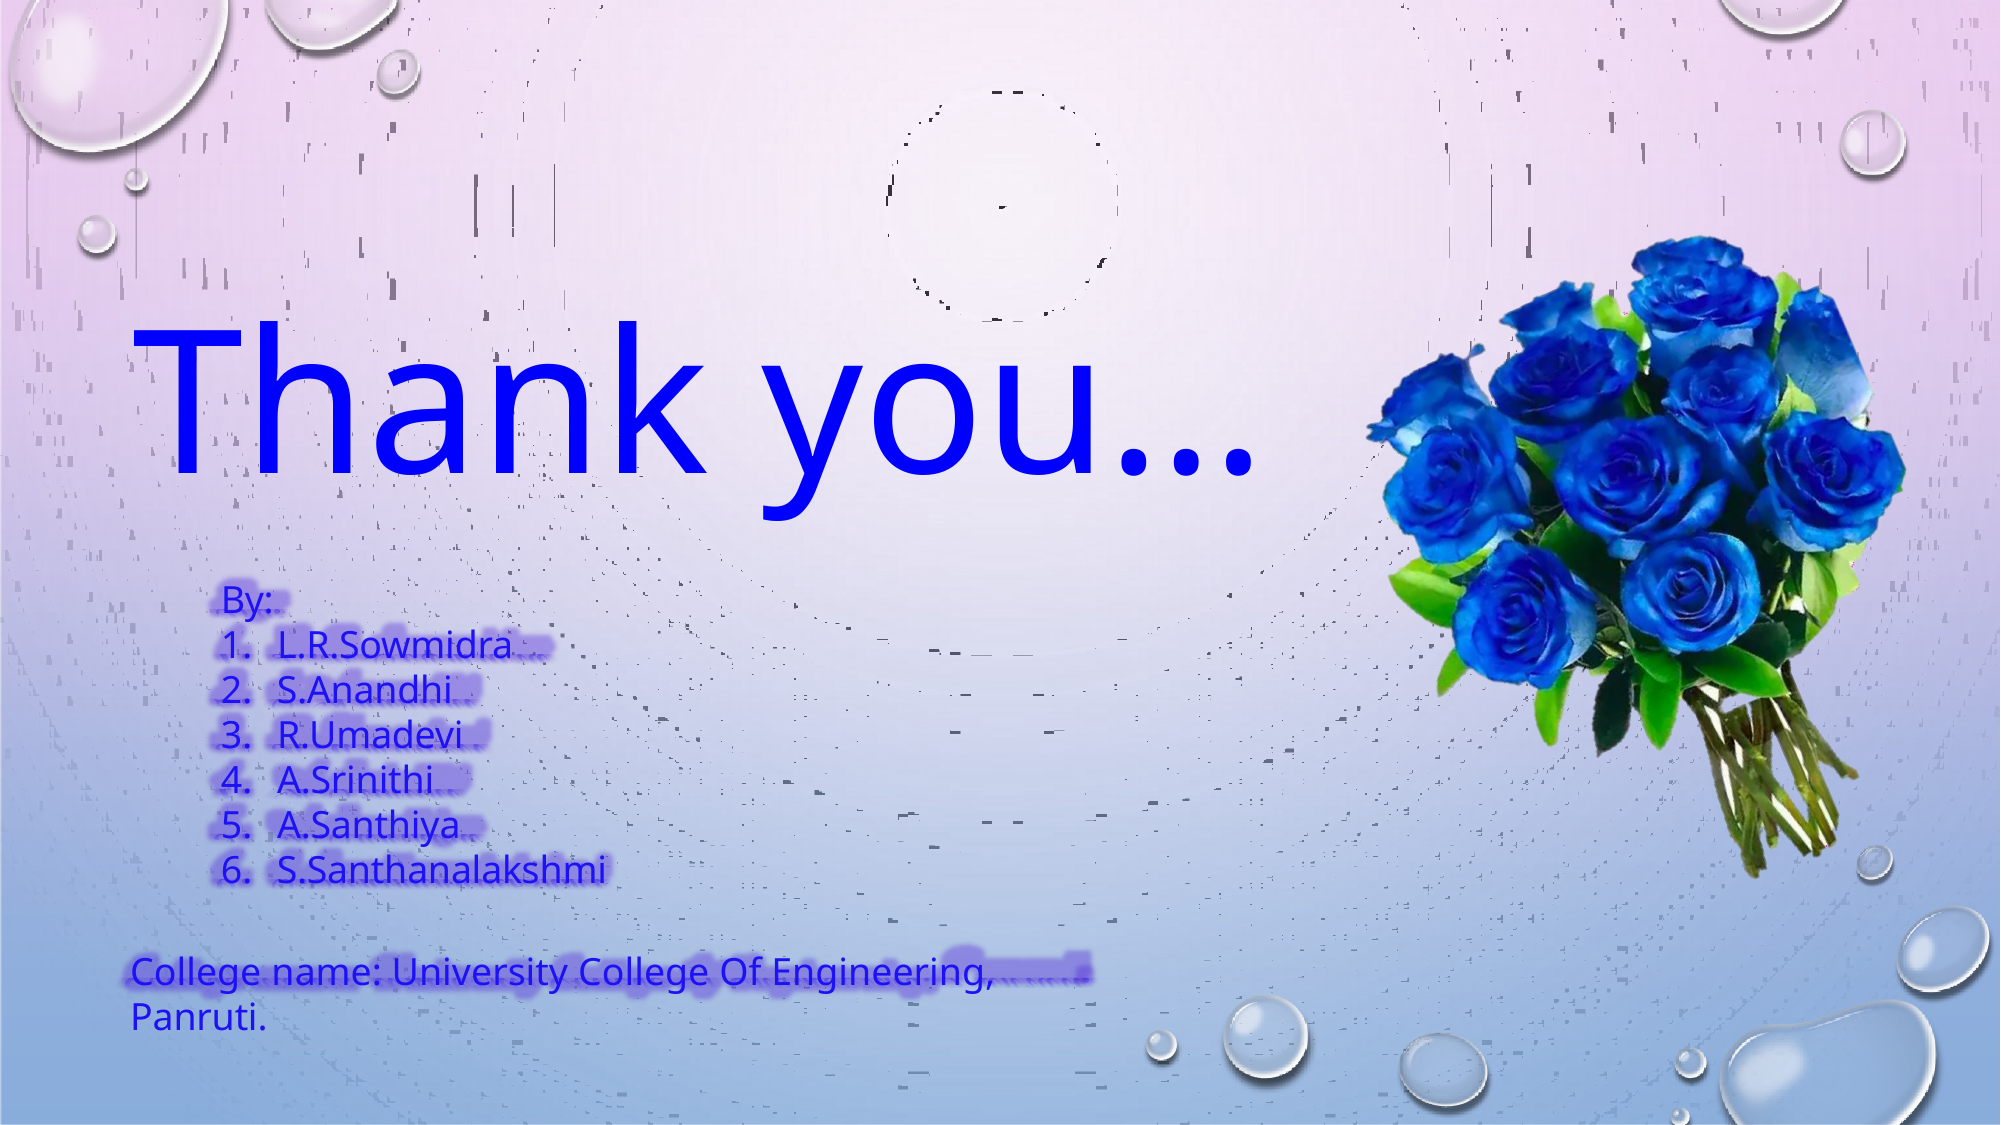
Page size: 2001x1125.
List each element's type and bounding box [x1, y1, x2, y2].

picture [0, 0, 2000, 1125]
text_box [88, 125, 2000, 1034]
